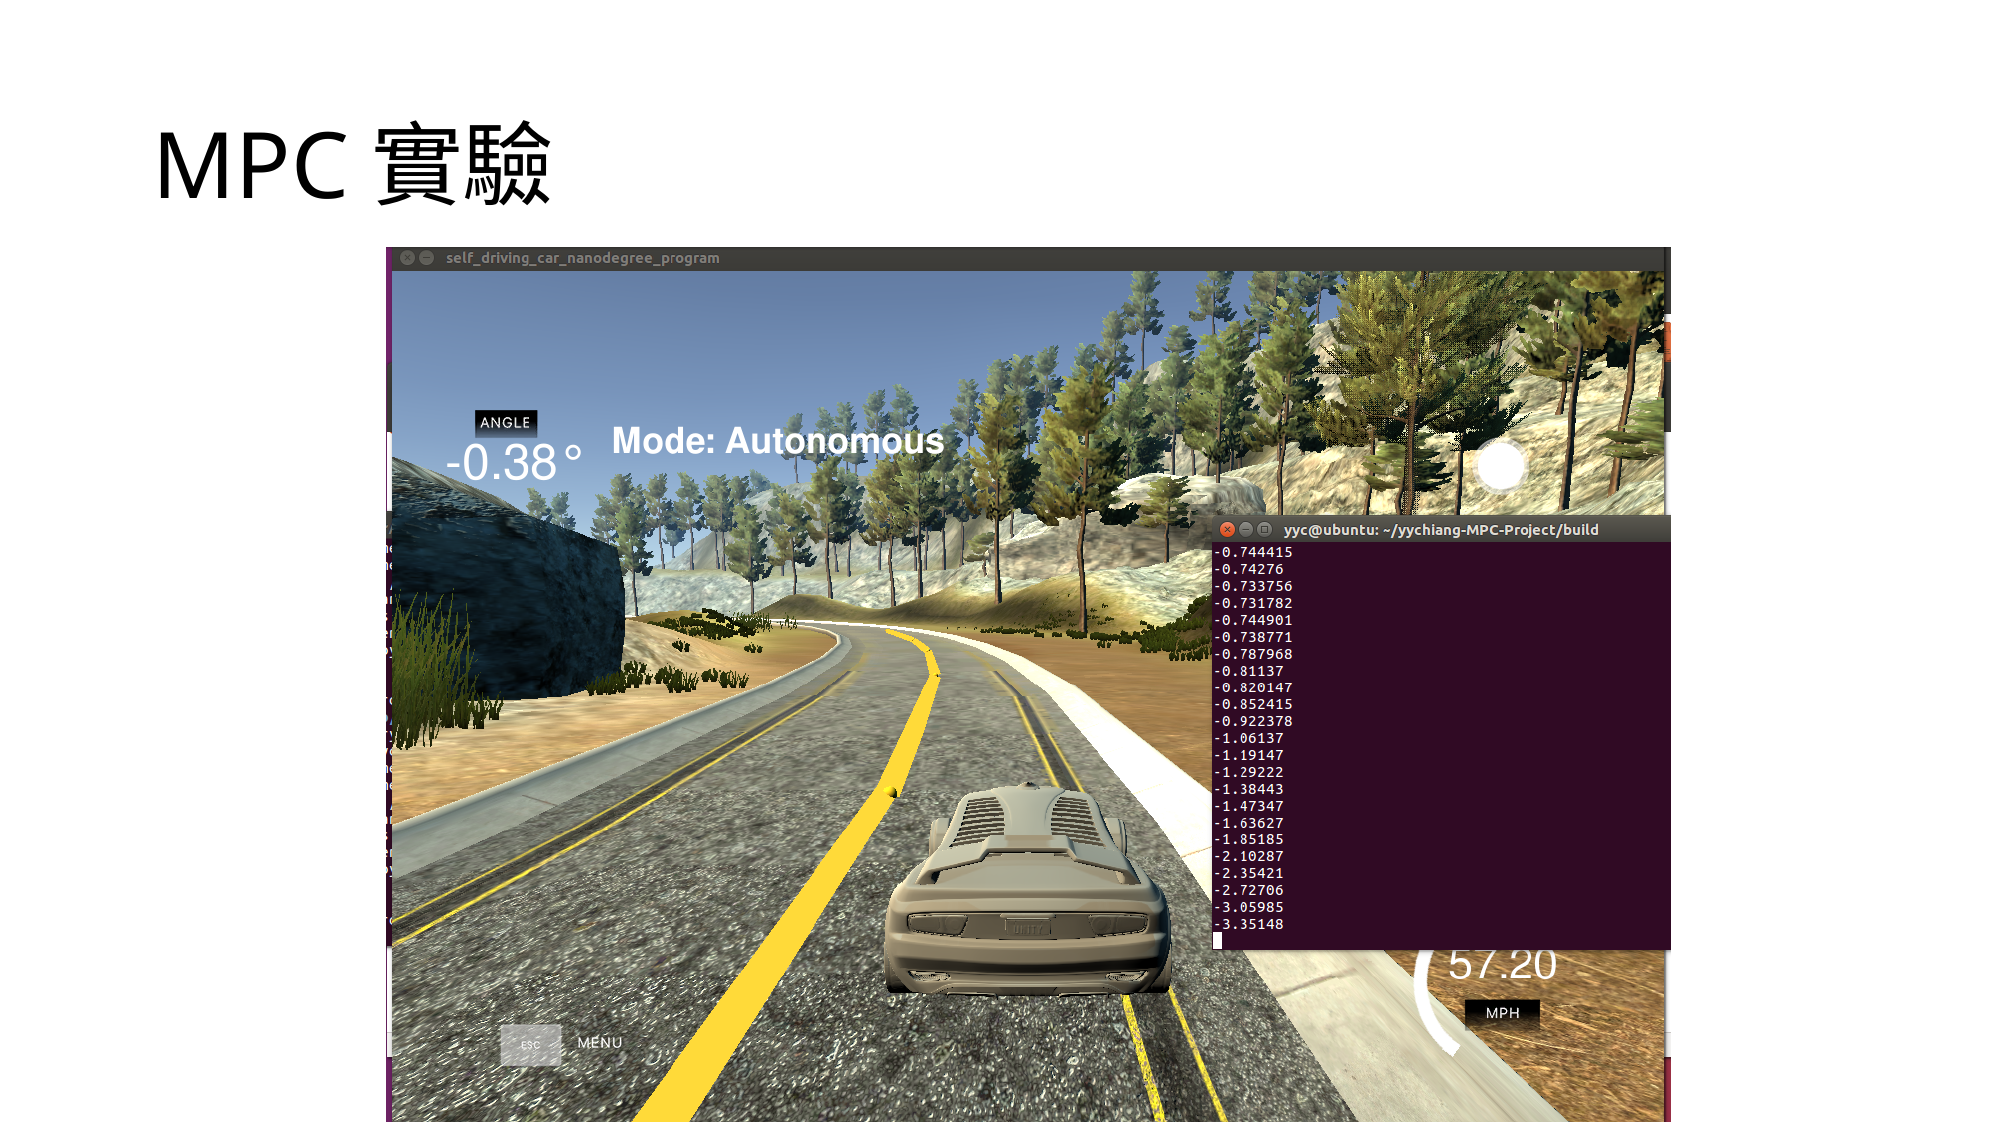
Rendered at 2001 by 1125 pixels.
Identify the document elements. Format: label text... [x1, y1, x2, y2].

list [386, 247, 1671, 1122]
title MPC實驗 [137, 59, 1863, 278]
